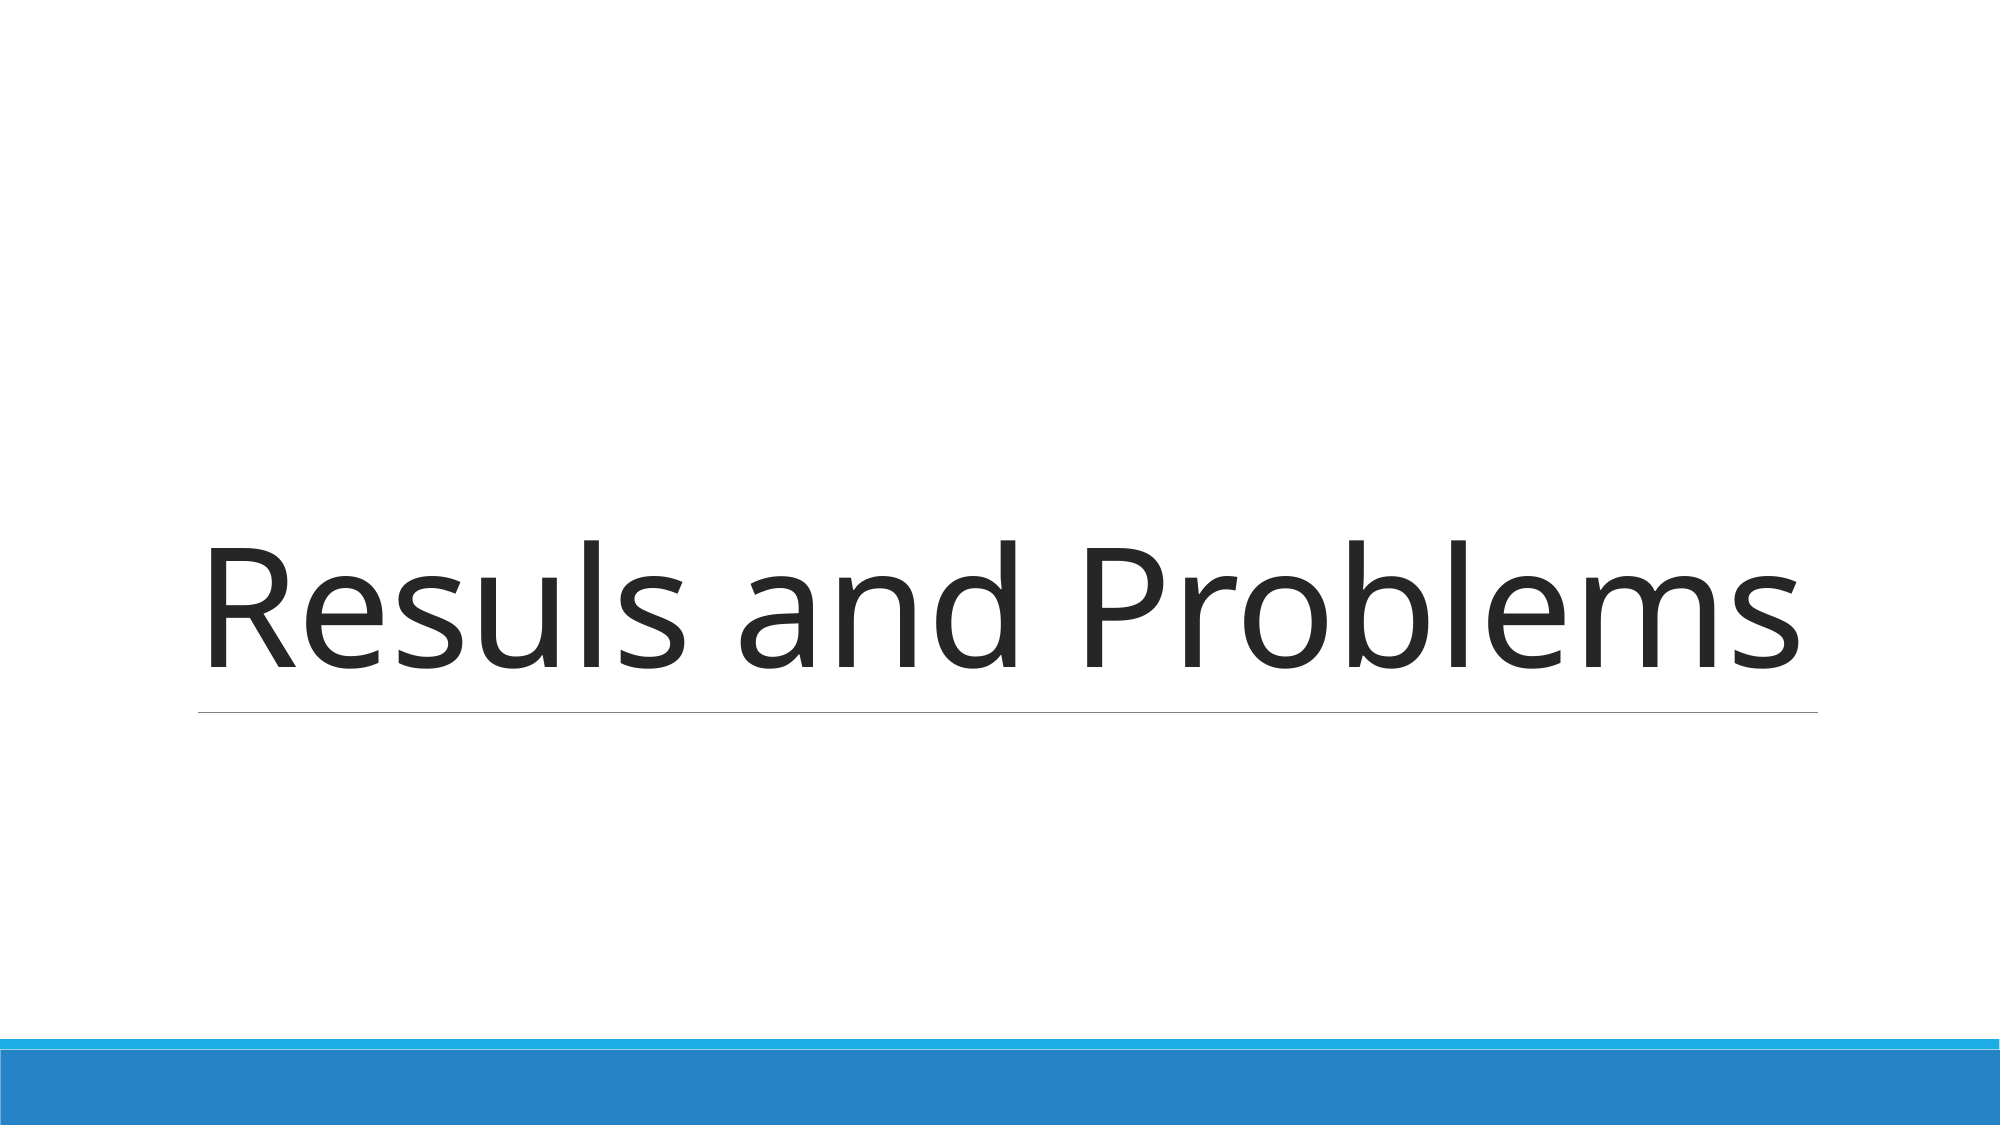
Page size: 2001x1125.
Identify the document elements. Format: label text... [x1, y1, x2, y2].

title Resuls and Problems [180, 124, 1830, 710]
